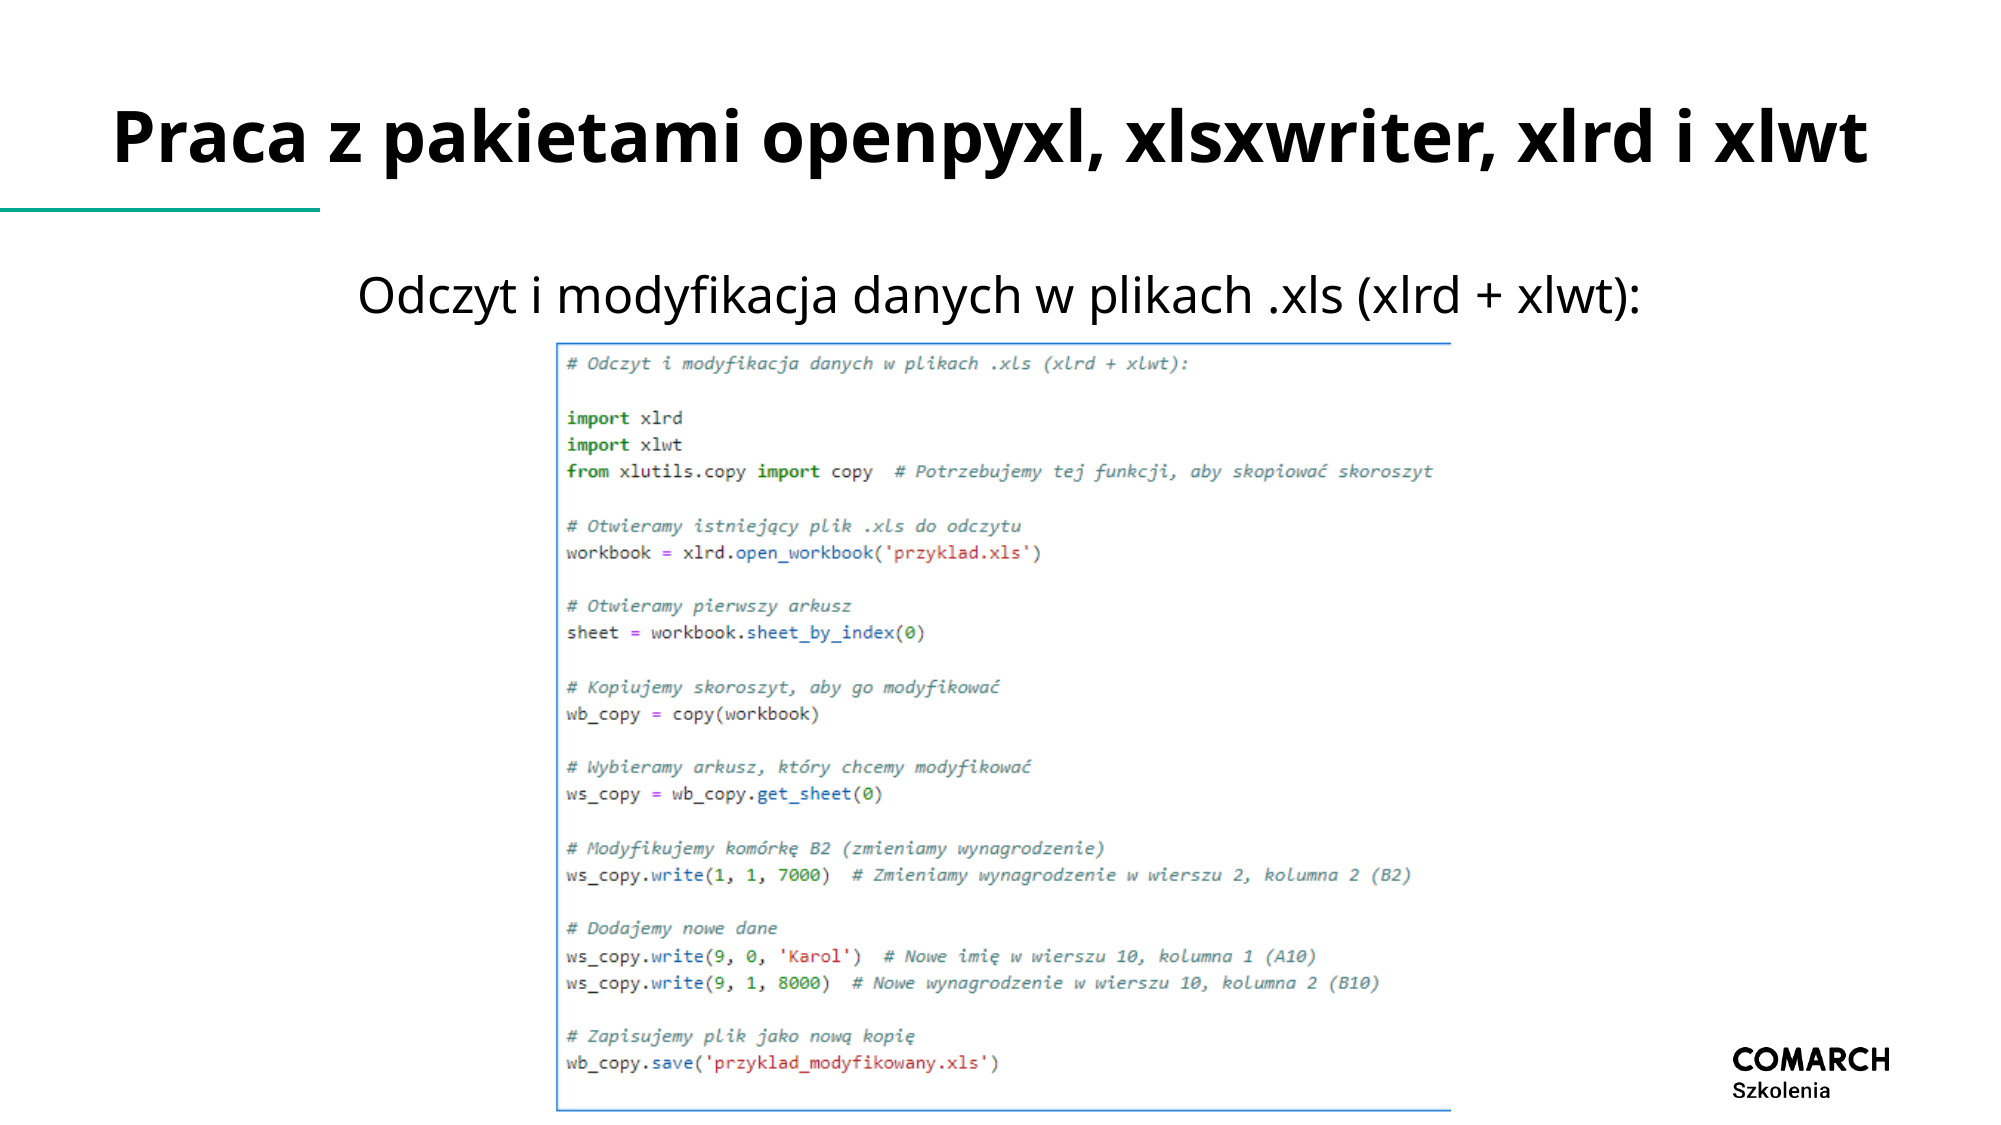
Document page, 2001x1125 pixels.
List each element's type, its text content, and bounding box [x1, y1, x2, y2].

picture [549, 340, 1451, 1125]
list Odczyt i modyfikacja danych w plikach .xls (xlrd + xlwt): [111, 243, 1889, 1000]
picture [1733, 1047, 1889, 1098]
title Praca z pakietami openpyxl, xlsxwriter, xlrd i xlwt [111, 0, 1889, 185]
